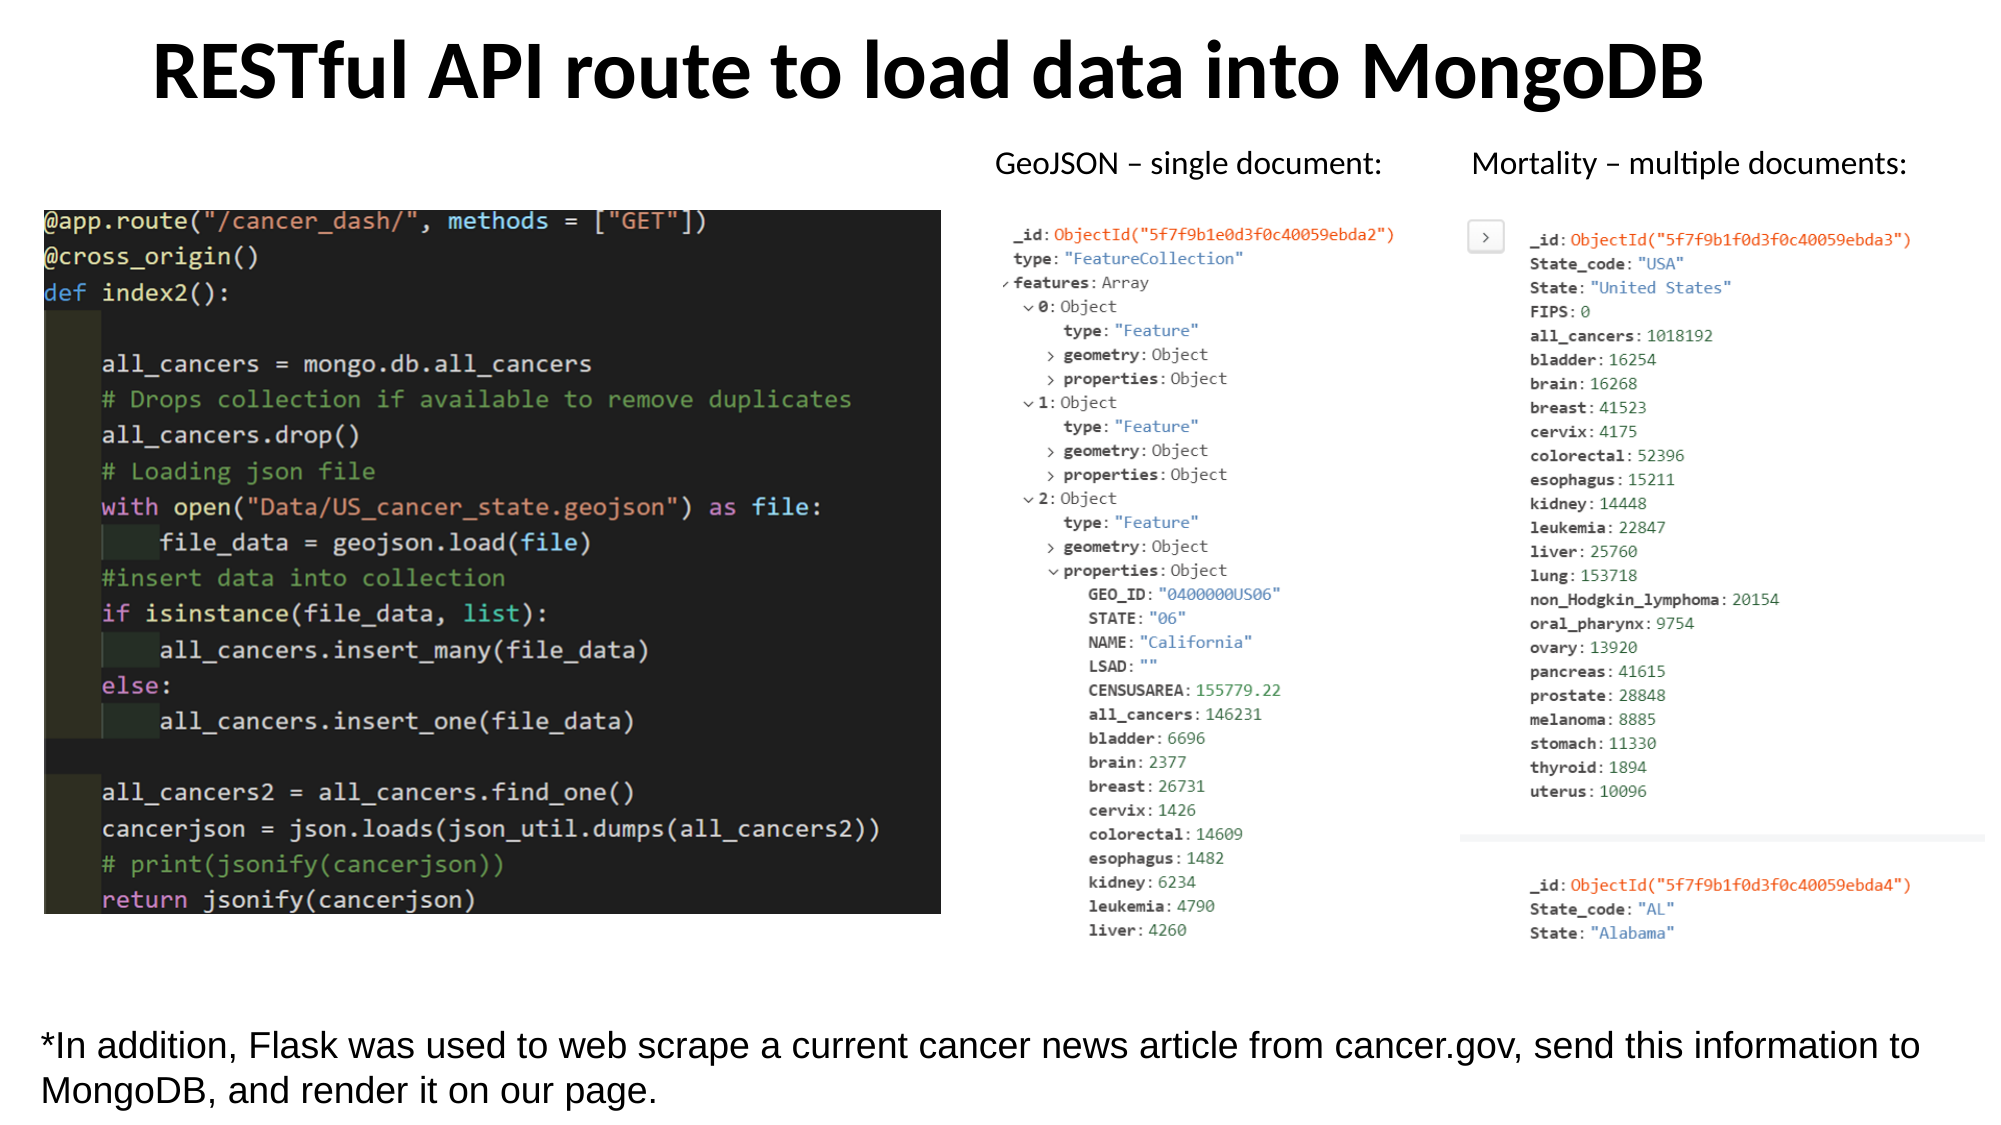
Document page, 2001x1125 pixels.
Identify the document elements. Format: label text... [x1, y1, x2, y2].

picture [44, 210, 941, 914]
text_box GeoJSON – single document: [980, 133, 1456, 189]
picture [1460, 210, 1985, 946]
picture [1002, 210, 1414, 943]
title RESTful API route to load data into MongoDB [137, 0, 1863, 181]
text_box *In addition, Flask was used to web scrape a current cancer news article from cancer.gov, send this information to MongoDB, and render it on our page. [25, 1014, 2000, 1119]
text_box Mortality – multiple documents: [1456, 133, 2000, 189]
